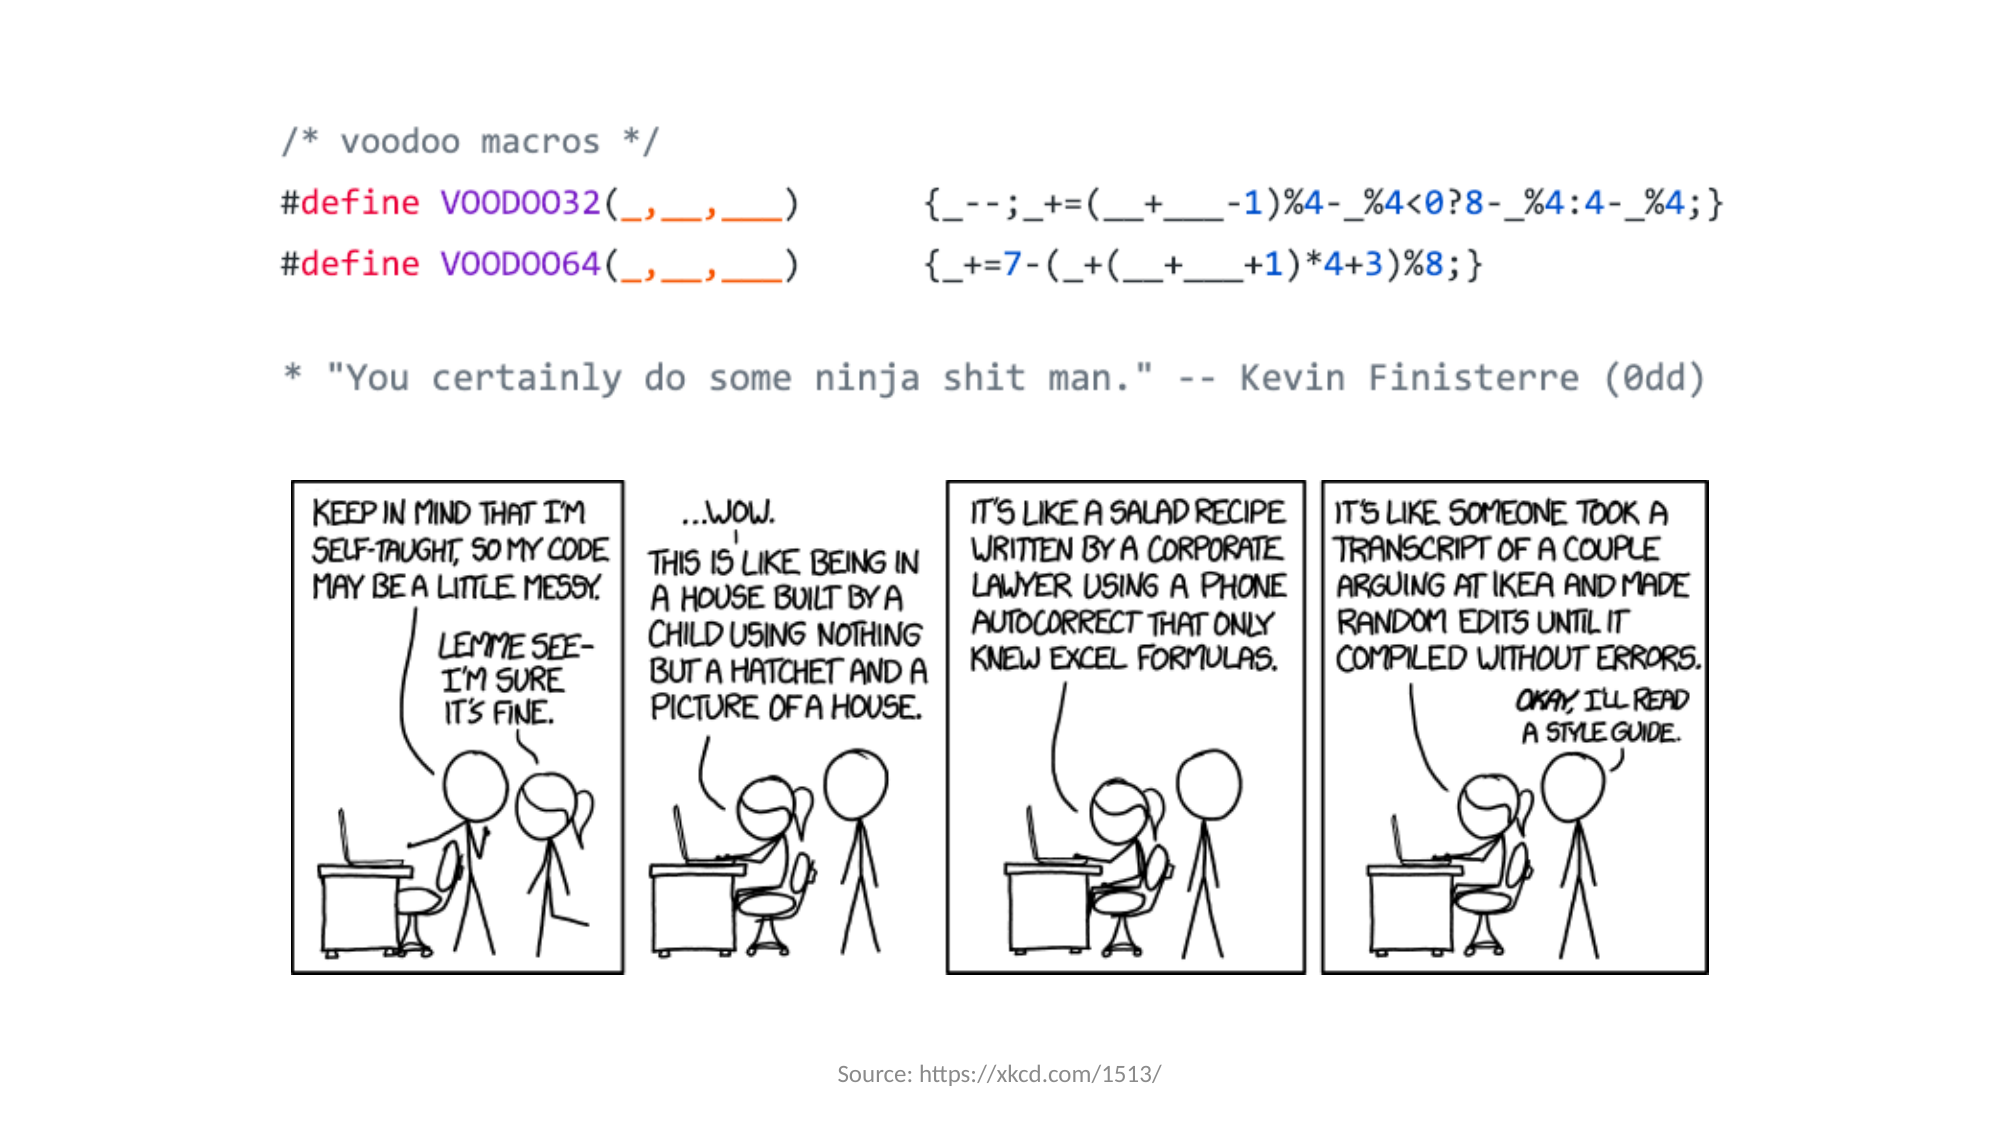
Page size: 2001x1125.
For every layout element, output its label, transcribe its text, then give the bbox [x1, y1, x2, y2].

picture [261, 336, 1739, 413]
footer Source: https://xkcd.com/1513/ [662, 1042, 1338, 1103]
picture [261, 106, 1739, 321]
picture [291, 480, 1709, 975]
